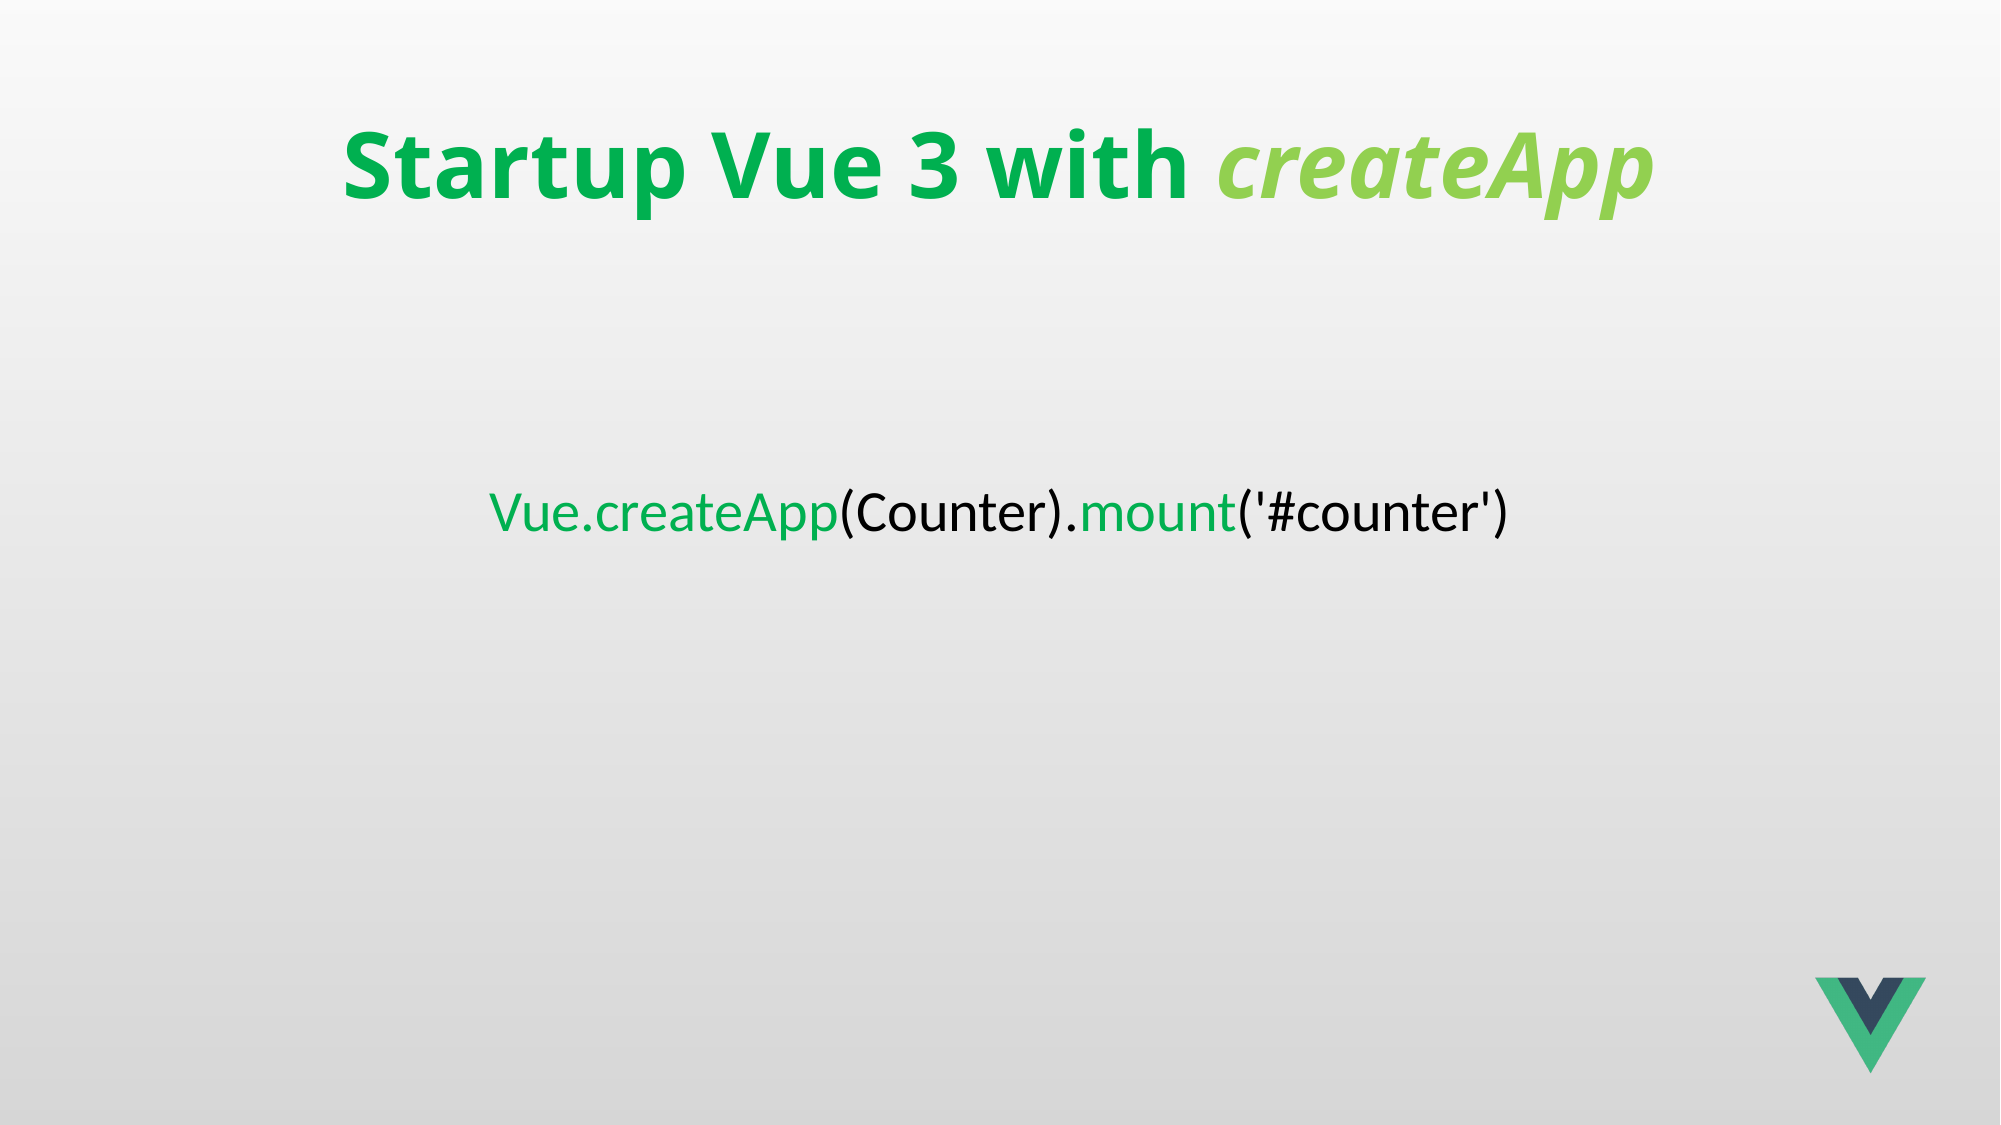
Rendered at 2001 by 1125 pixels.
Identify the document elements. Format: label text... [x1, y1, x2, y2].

title Startup Vue 3 with createApp [137, 59, 1863, 278]
list Vue.createApp(Counter).mount('#counter') [137, 299, 1863, 1014]
picture [1815, 970, 1926, 1081]
